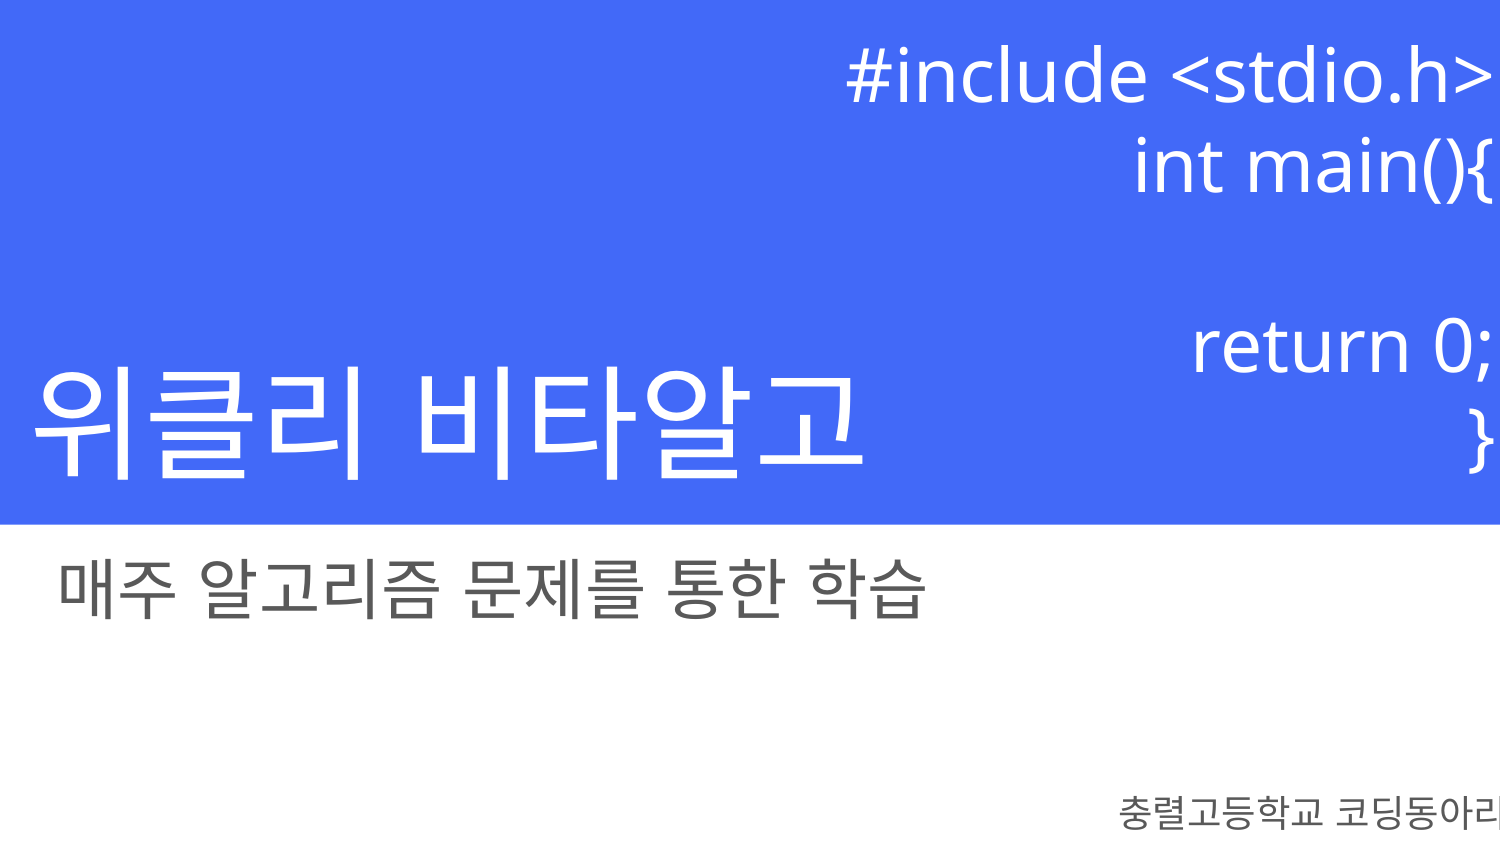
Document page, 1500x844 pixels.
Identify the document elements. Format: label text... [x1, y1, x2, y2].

text_box 위클리 비타알고 [14, 338, 1031, 503]
text_box 충렬고등학교 코딩동아리 [1103, 783, 1500, 843]
text_box #include <stdio.h> int main(){ return 0; } [830, 20, 1500, 485]
text_box 매주 알고리즘 문제를 통한 학습 [41, 540, 1004, 635]
text_box [0, 0, 1500, 527]
